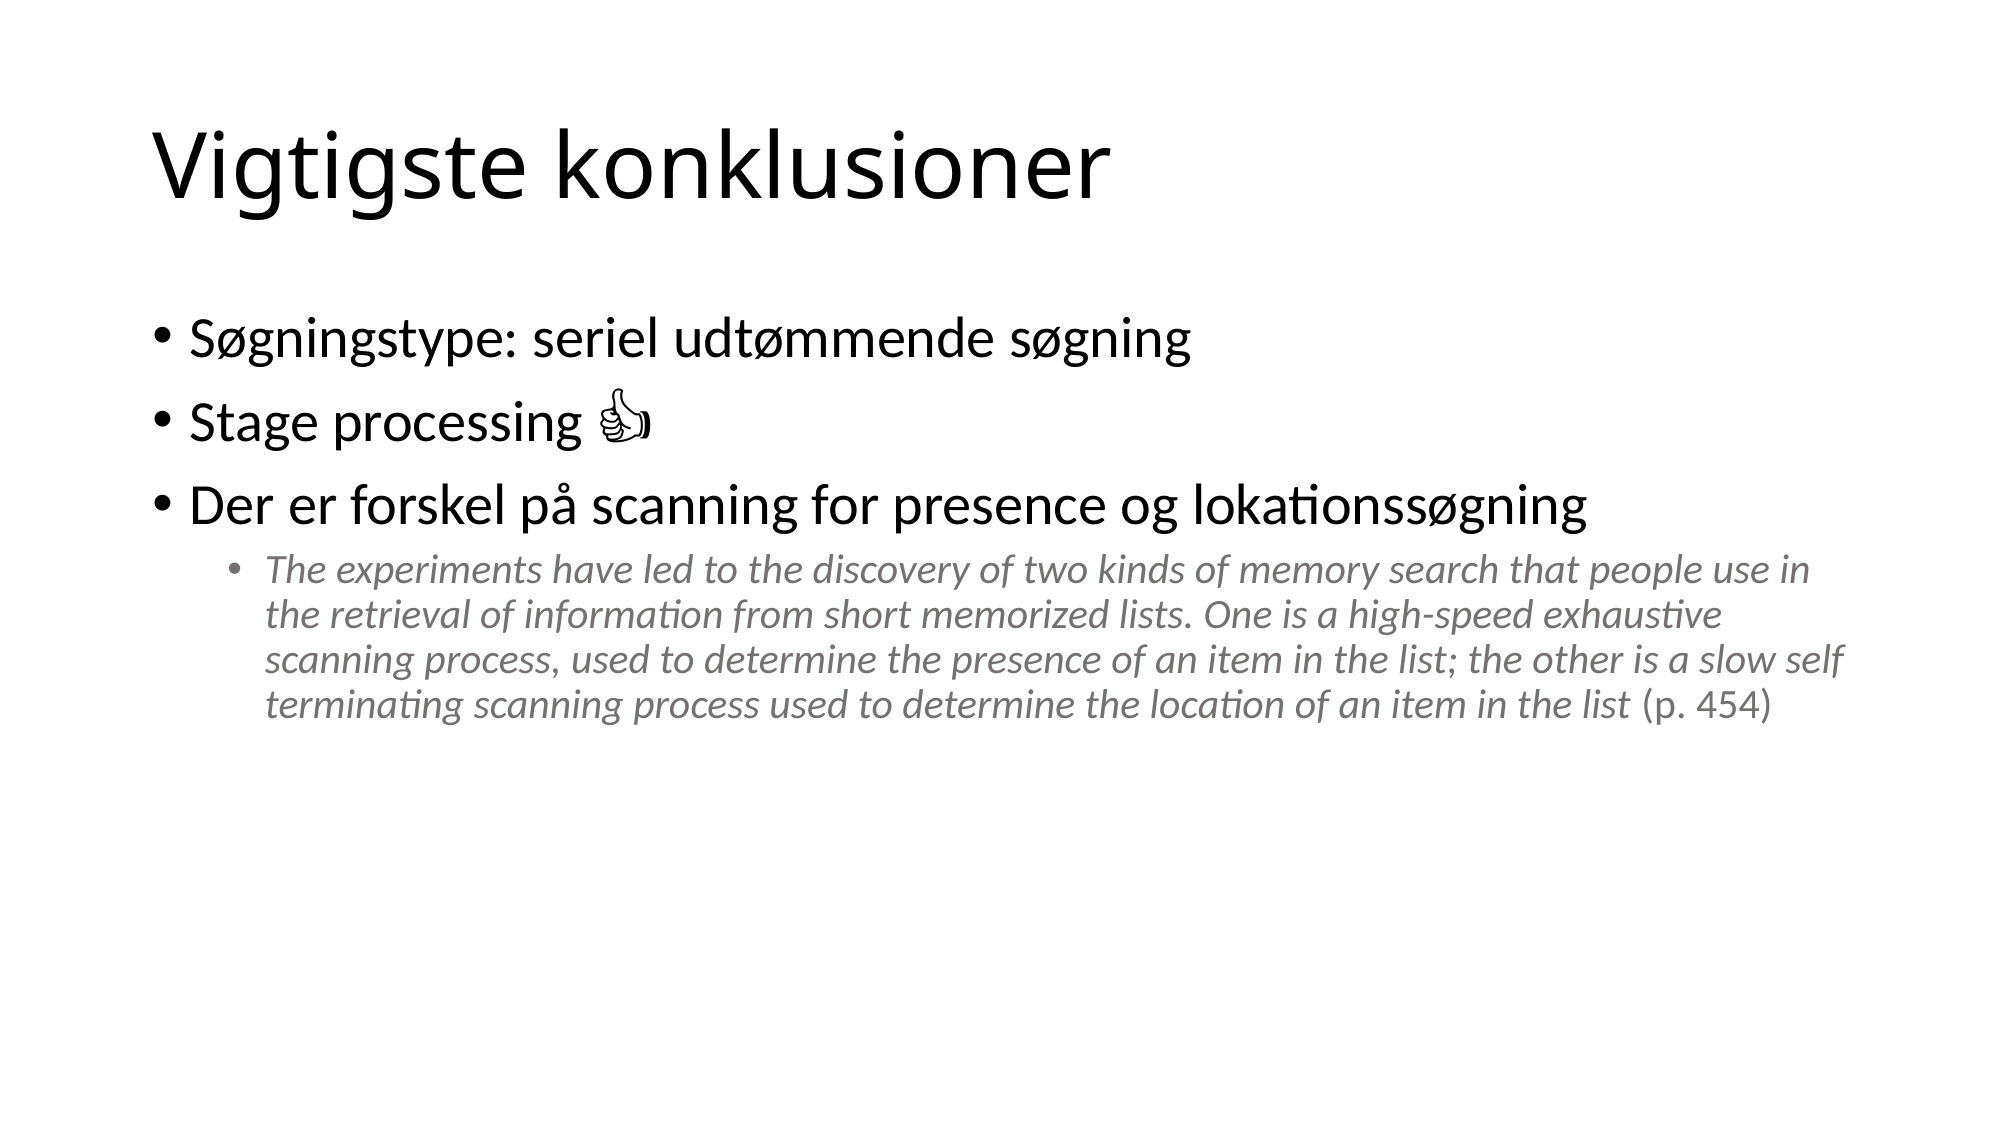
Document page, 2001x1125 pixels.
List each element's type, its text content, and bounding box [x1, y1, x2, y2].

title Vigtigste konklusioner [137, 59, 1863, 278]
list Søgningstype: seriel udtømmende søgning Stage processing 👍 Der er forskel på scanning for presence og lokationssøgning The experiments have led to the discovery of two kinds of memory search that people use in the retrieval of information from short memorized lists. One is a high-speed exhaustive scanning process, used to determine the presence of an item in the list; the other is a slow self terminating scanning process used to determine the location of an item in the list (p. 454) [137, 299, 1863, 1014]
